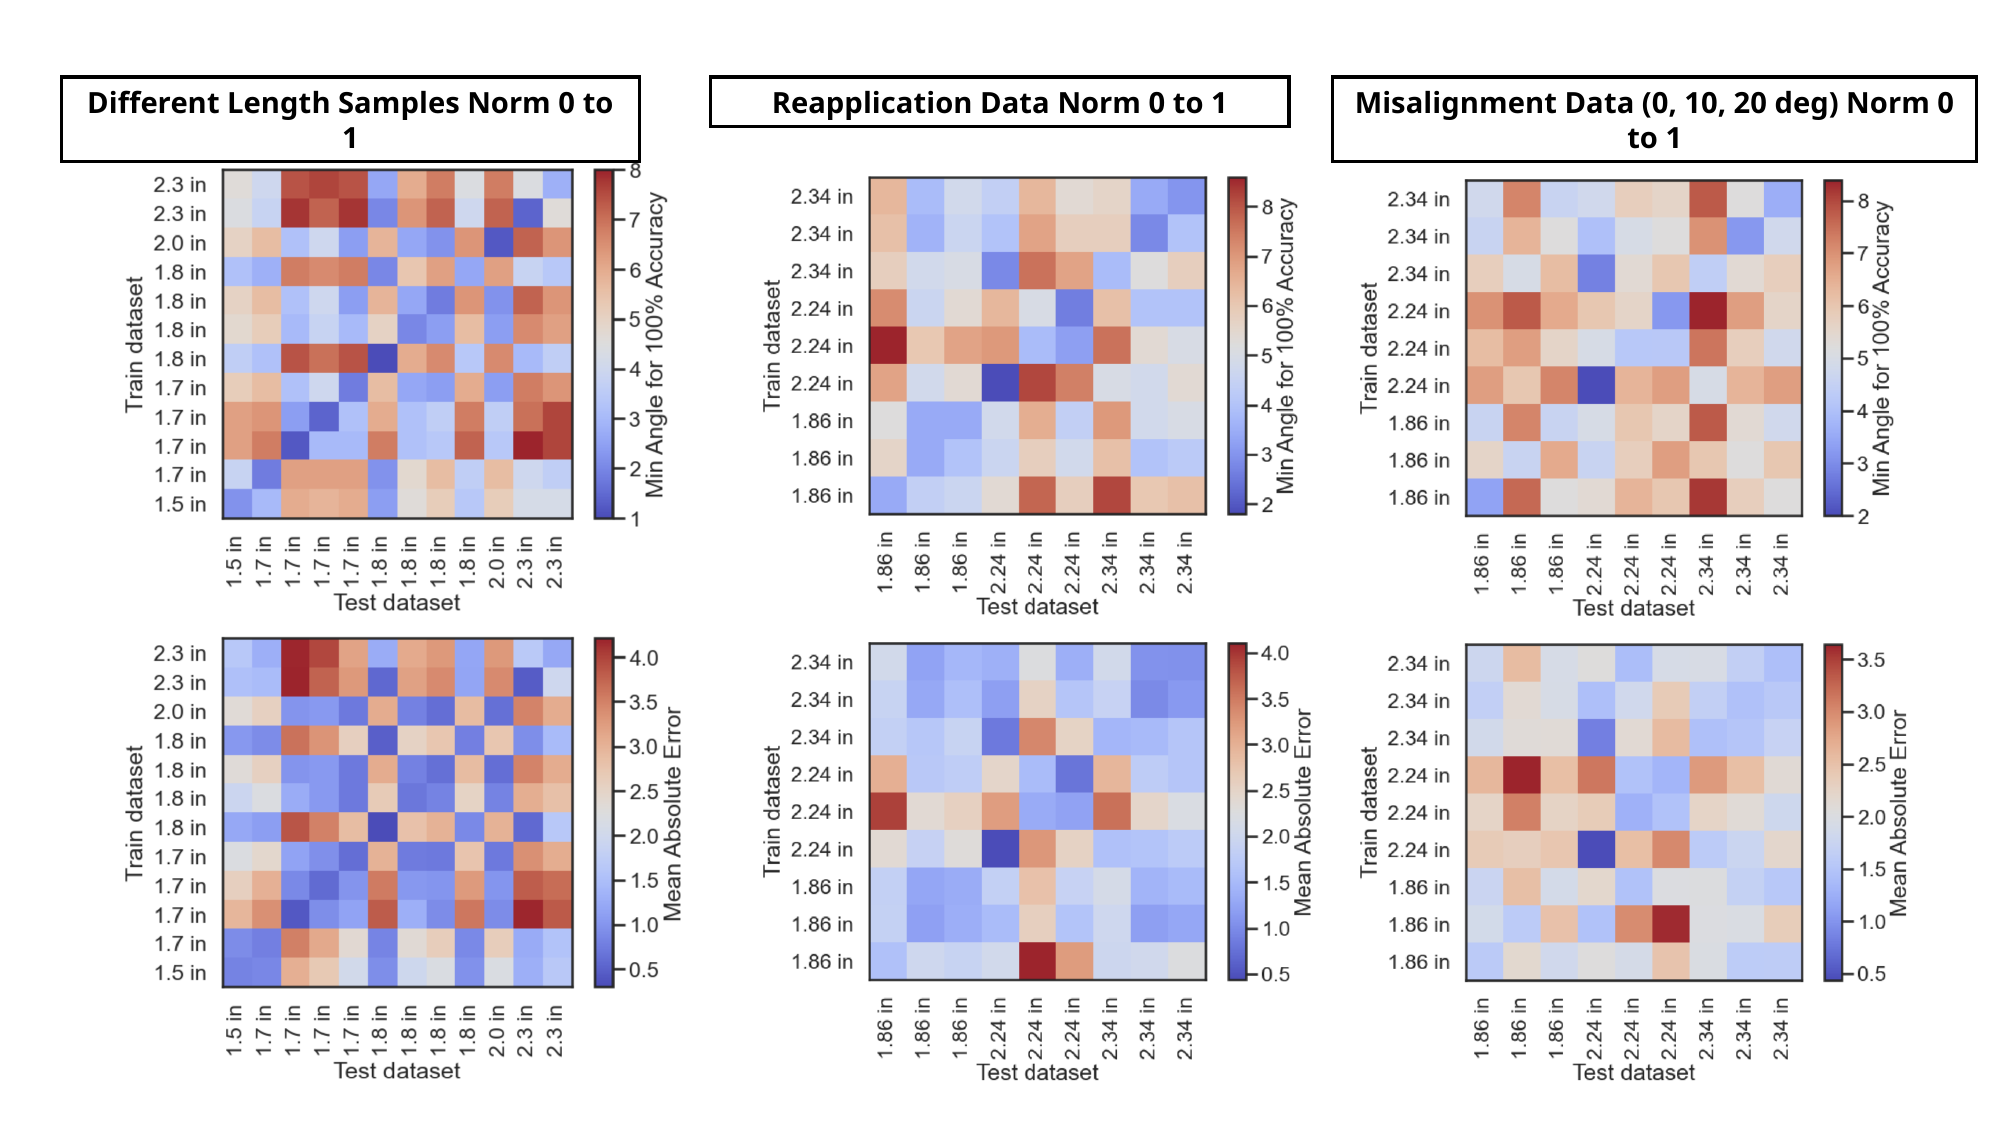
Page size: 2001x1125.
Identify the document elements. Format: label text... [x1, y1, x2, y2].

picture [1350, 168, 1920, 1098]
picture [745, 168, 1316, 1090]
text_box Reapplication Data Norm 0 to 1 [709, 75, 1291, 128]
picture [105, 150, 685, 1081]
text_box Different Length Samples Norm 0 to 1 [60, 75, 641, 163]
text_box Misalignment Data (0, 10, 20 deg) Norm 0 to 1 [1331, 75, 1978, 163]
